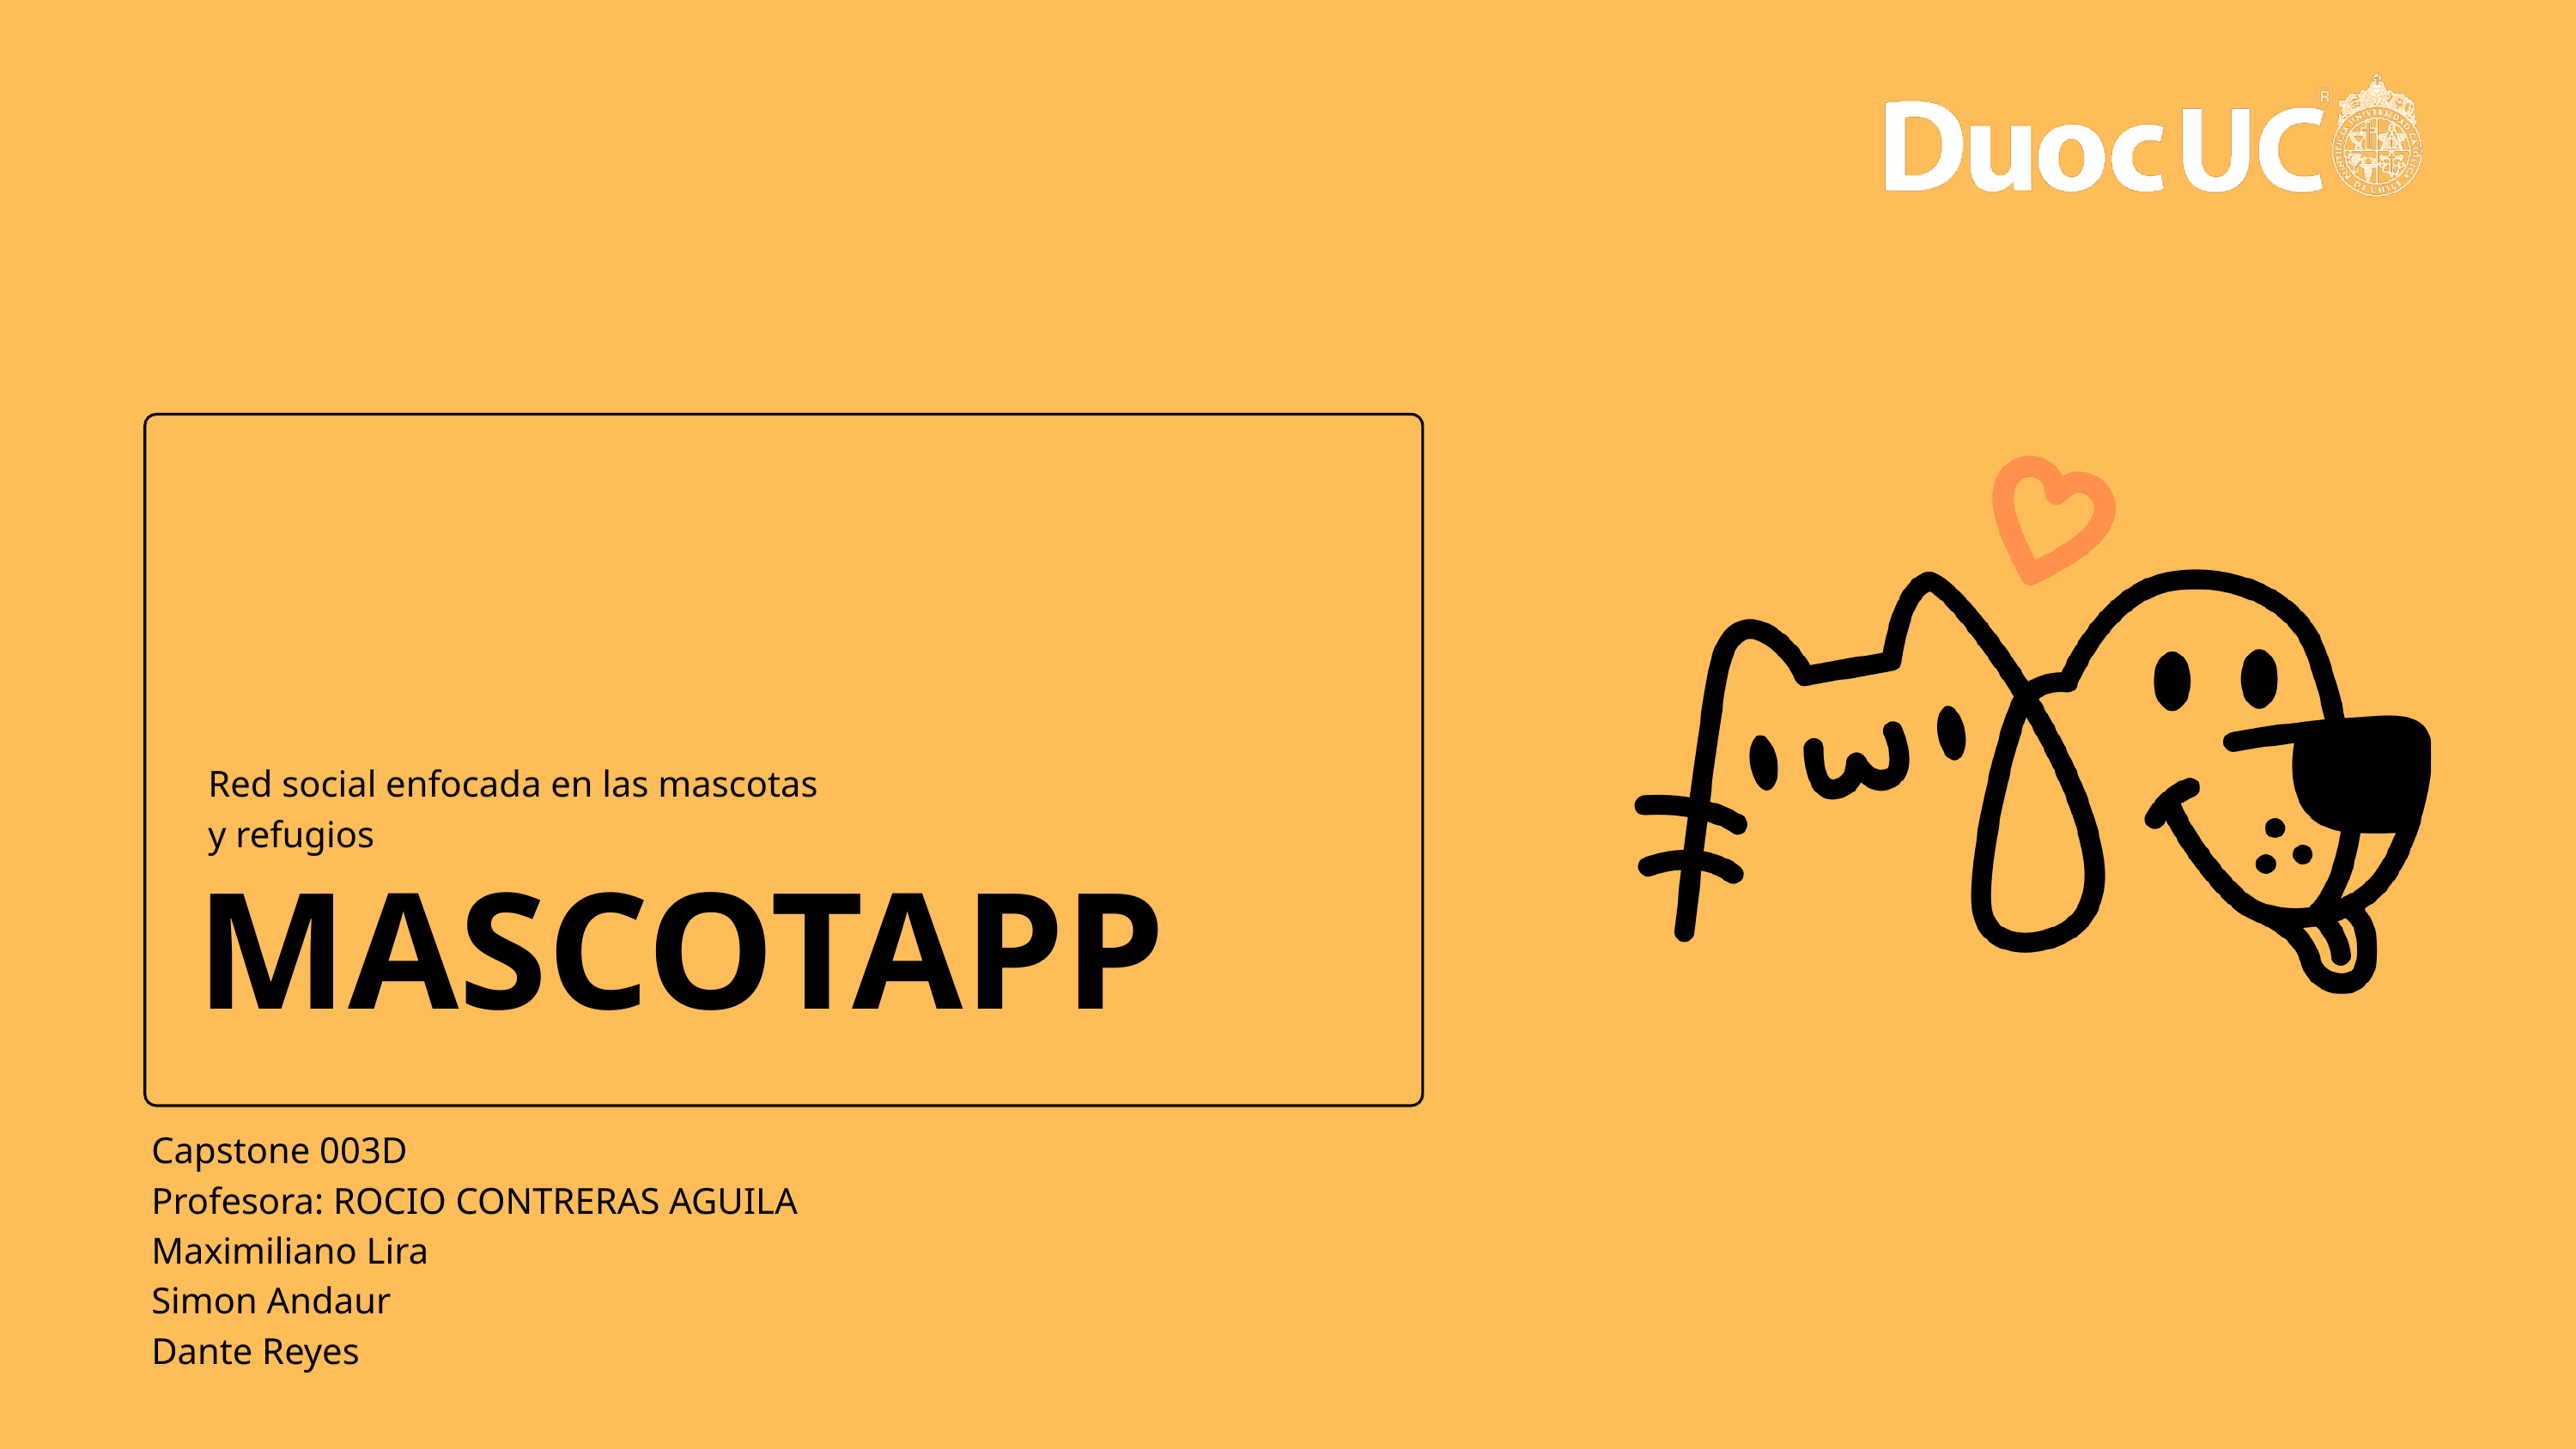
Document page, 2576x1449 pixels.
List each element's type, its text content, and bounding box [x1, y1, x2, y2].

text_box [144, 414, 1424, 1106]
text_box [1871, 70, 2432, 219]
text_box [1634, 454, 2432, 994]
text_box Capstone 003D Profesora: ROCIO CONTRERAS AGUILA Maximiliano Lira Simon Andaur Dante Reyes [151, 1120, 878, 1372]
